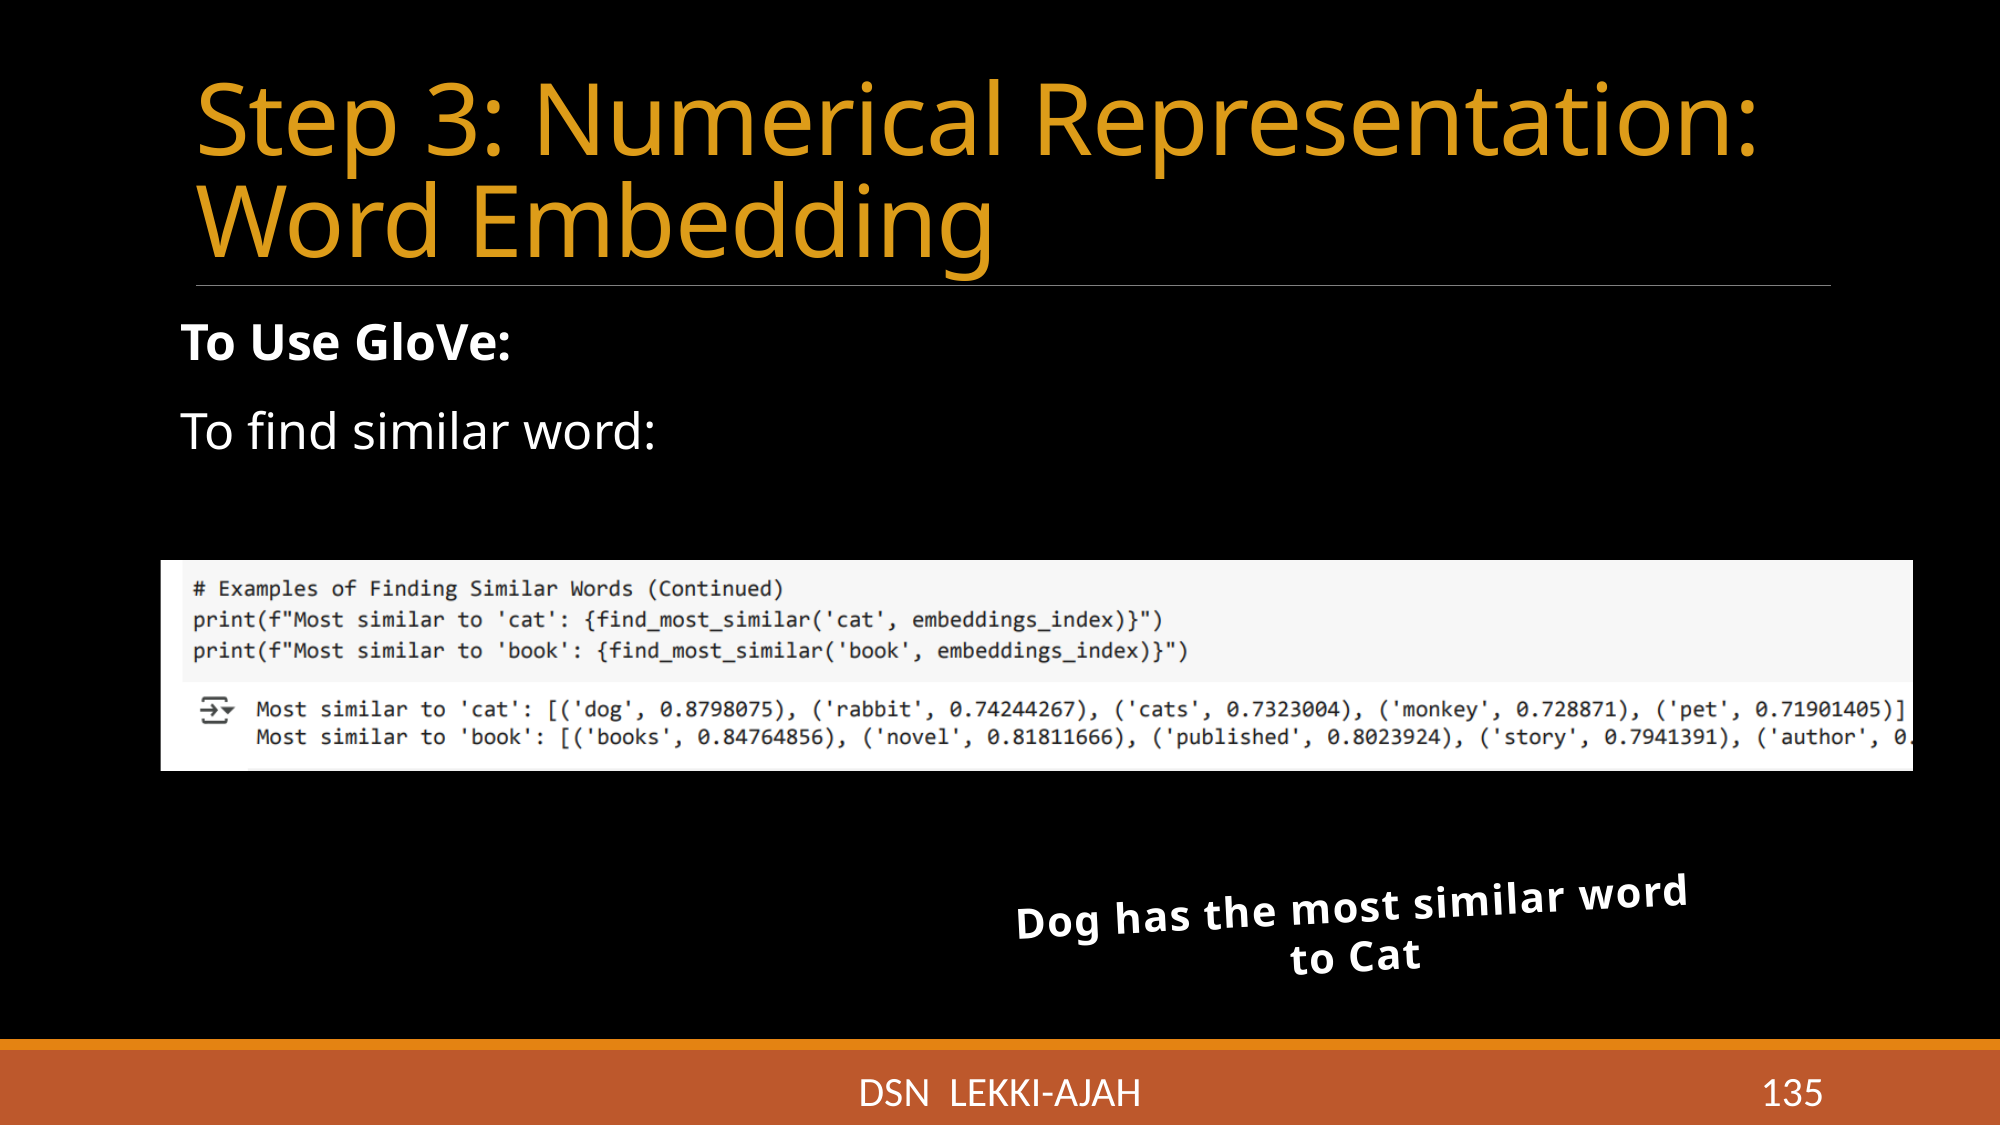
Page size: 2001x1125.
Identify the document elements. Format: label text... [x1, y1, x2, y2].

title Step 3: Numerical Representation: Word Embedding [180, 47, 1830, 285]
list To Use GloVe: To find similar word: [180, 302, 1891, 558]
text_box Dog has the most similar word to Cat [981, 853, 1727, 1007]
list To Use GloVe: To find similar word: [180, 781, 1891, 1054]
slide_number 135 [1624, 1059, 1840, 1120]
footer DSN LEKKI-AJAH [604, 1059, 1396, 1120]
text_box [277, 919, 933, 1054]
picture [160, 560, 1914, 772]
